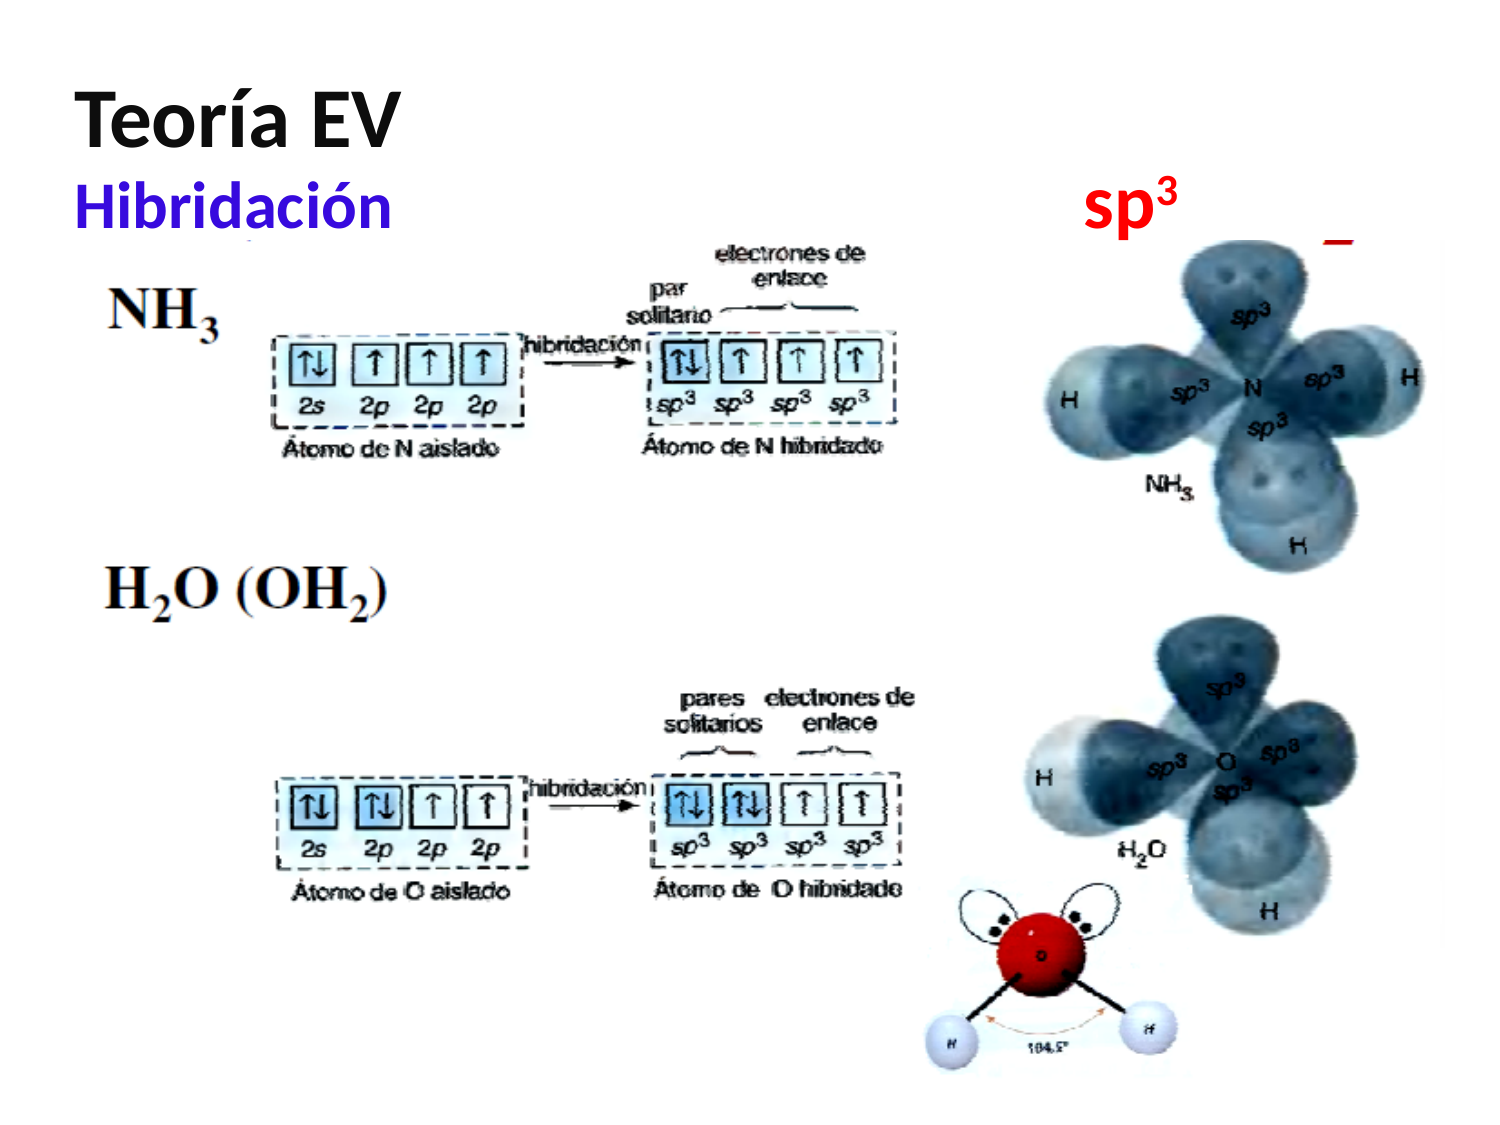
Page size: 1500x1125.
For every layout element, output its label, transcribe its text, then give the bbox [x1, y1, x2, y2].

picture [55, 240, 1474, 1095]
title Teoría EV [59, 54, 1415, 143]
text_box Hibridación sp3 [59, 143, 1415, 238]
